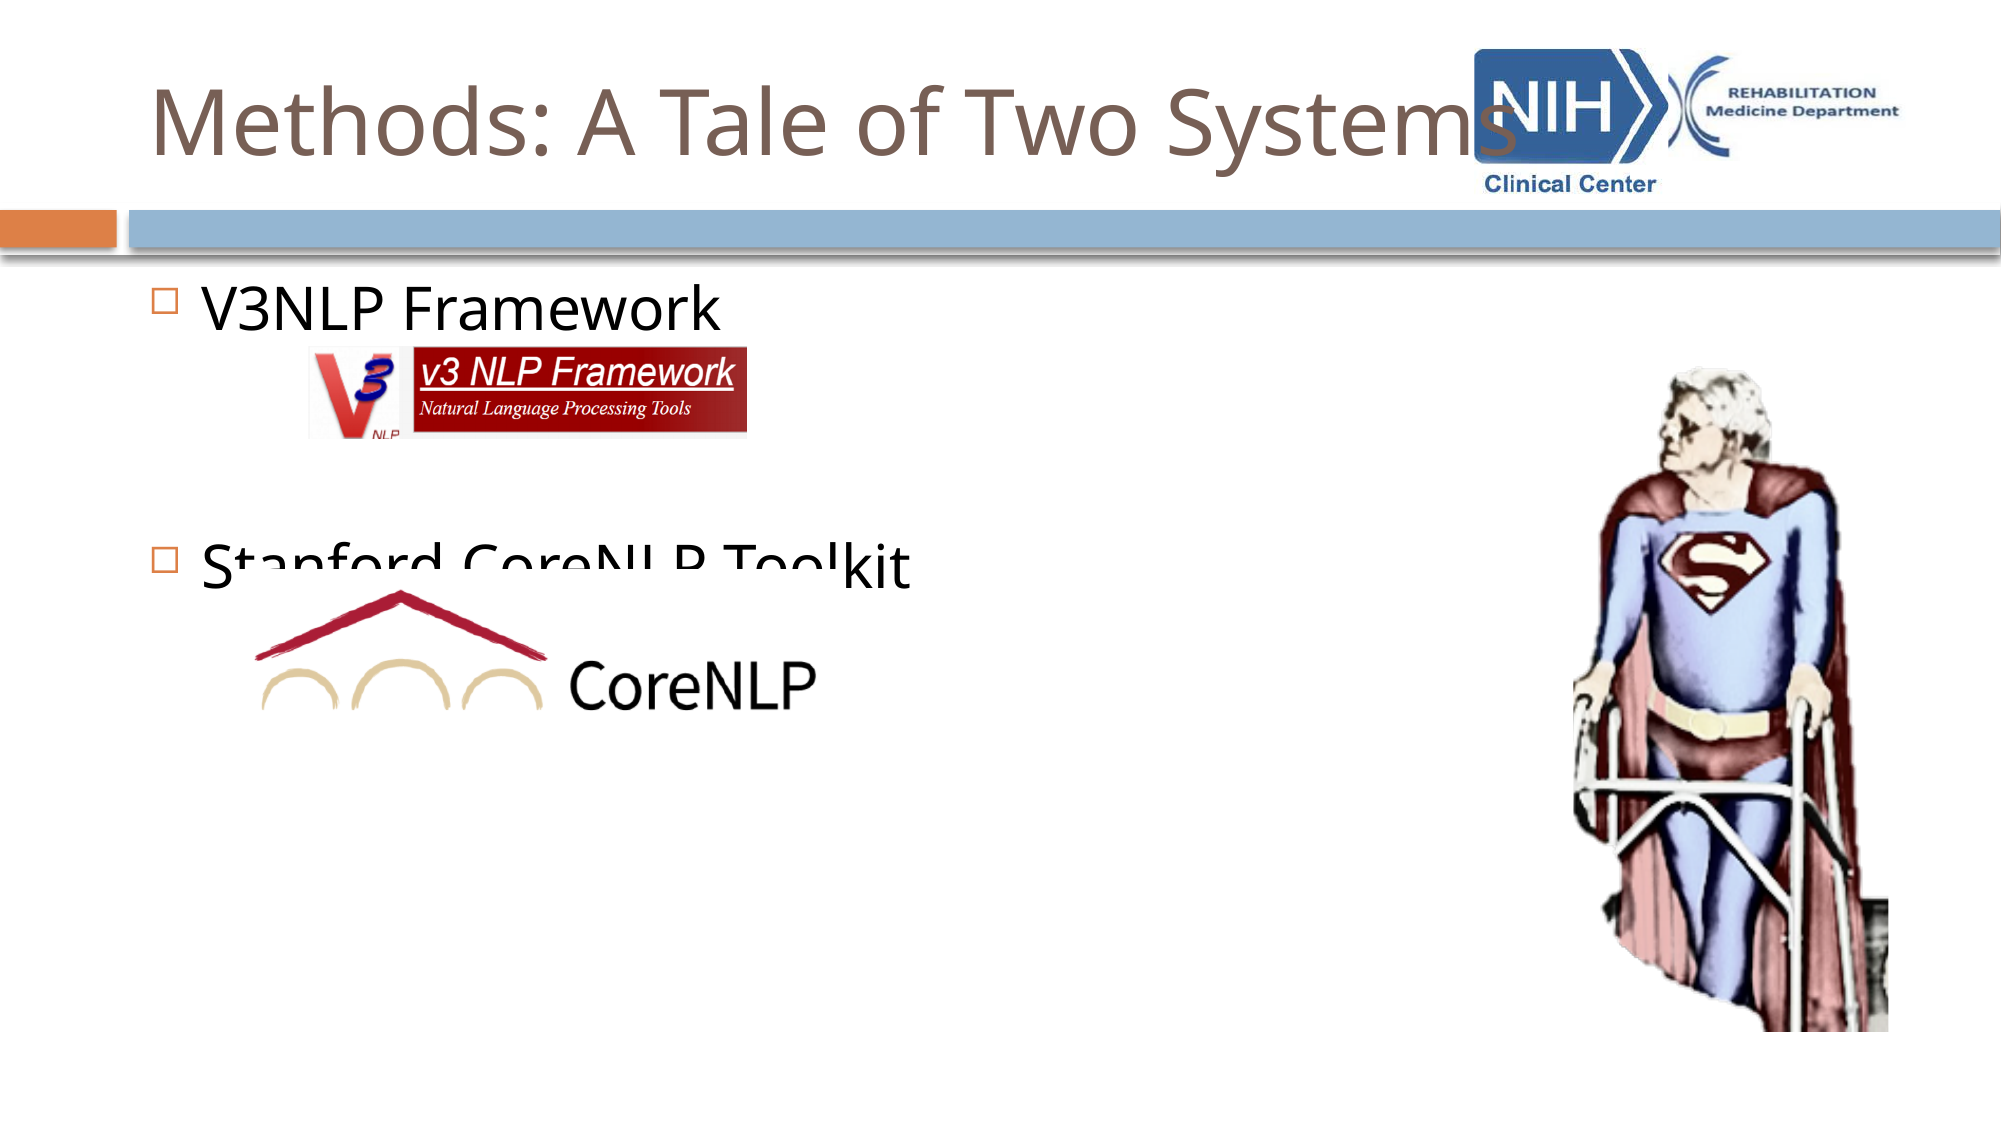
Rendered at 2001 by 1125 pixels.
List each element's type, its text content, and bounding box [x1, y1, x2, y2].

picture [239, 569, 842, 744]
picture [1573, 345, 1889, 1033]
list V3NLP Framework Stanford CoreNLP Toolkit [133, 262, 1918, 1000]
title Methods: A Tale of Two Systems [133, 37, 1918, 200]
picture [307, 345, 748, 440]
